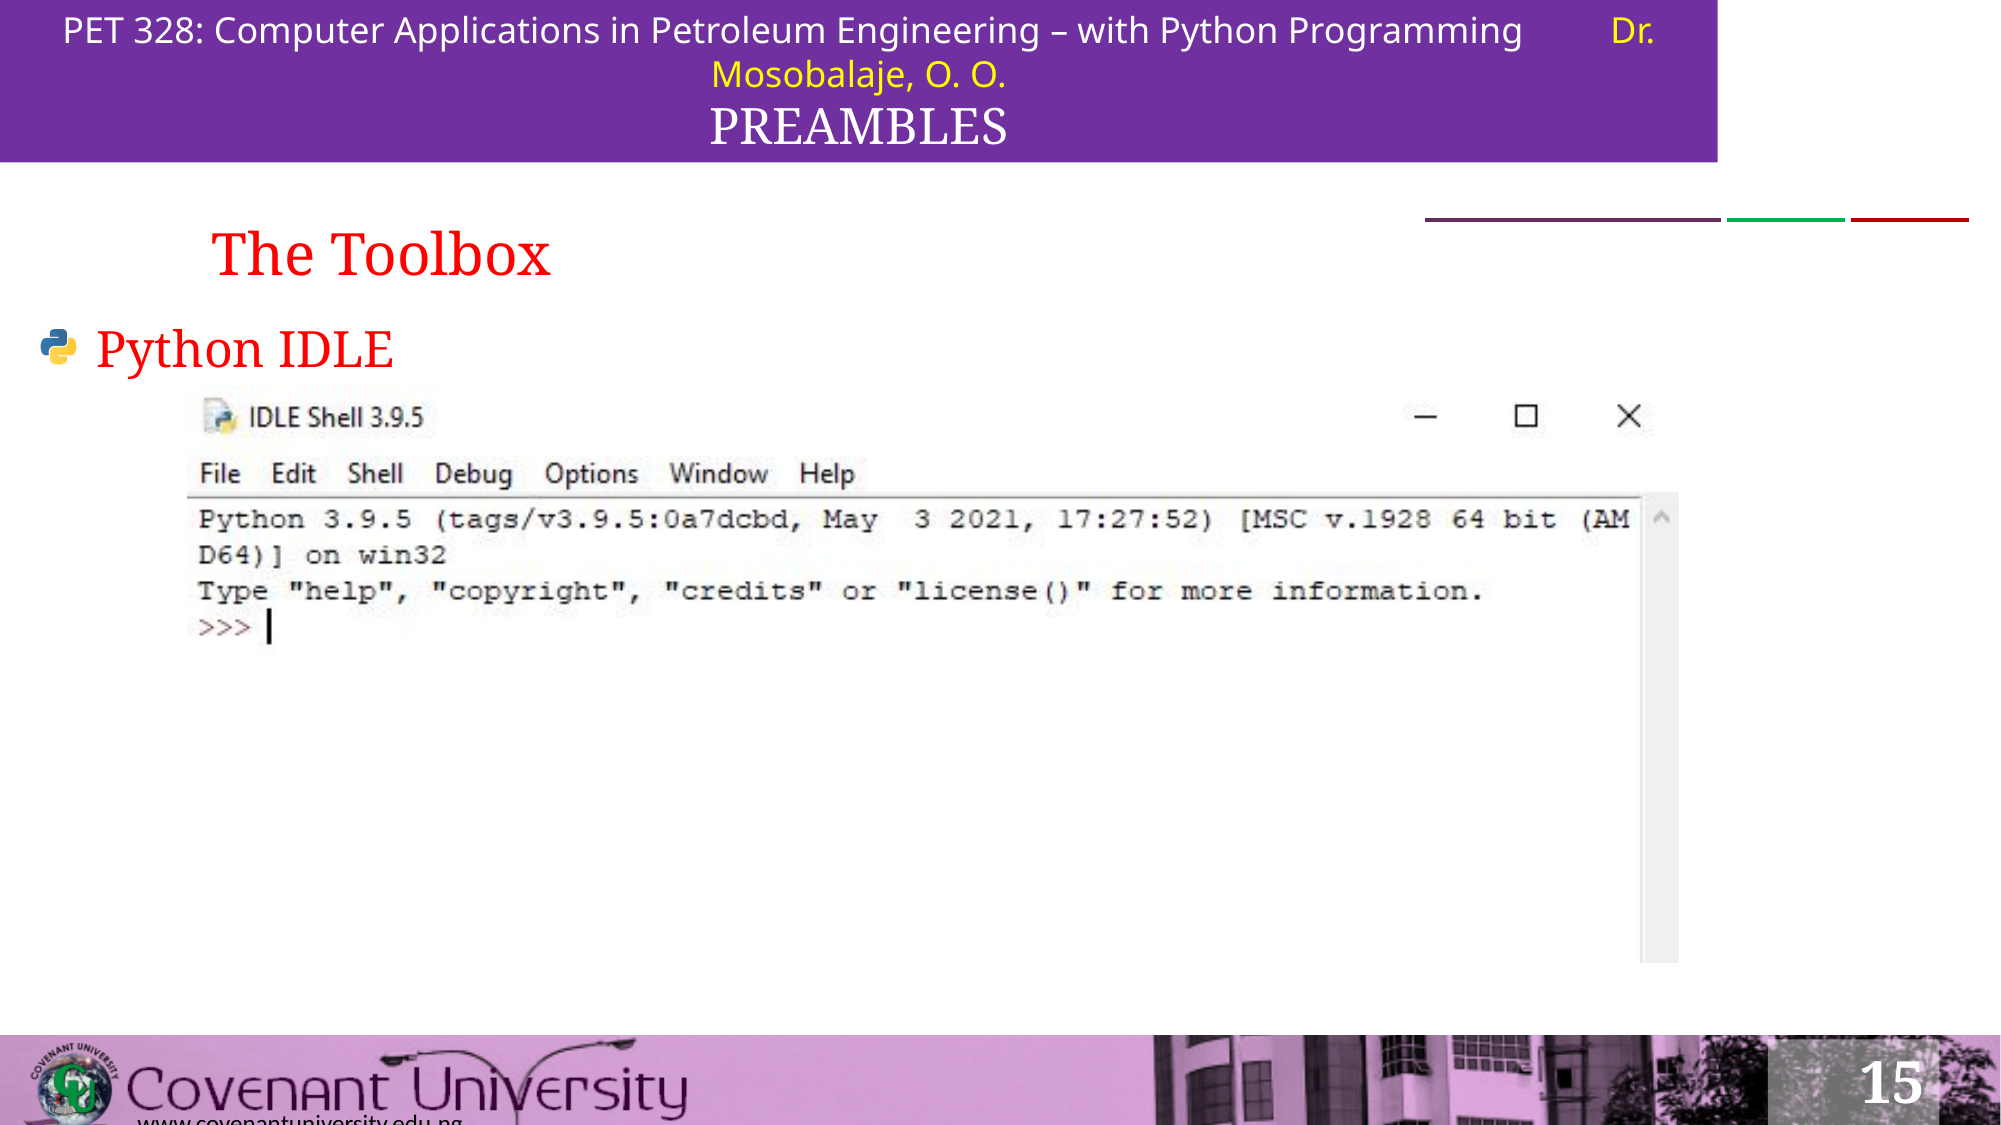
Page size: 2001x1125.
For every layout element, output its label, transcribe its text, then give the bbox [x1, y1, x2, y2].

picture [23, 1036, 1072, 1125]
picture [40, 329, 77, 365]
text_box The Toolbox Python IDLE [25, 174, 738, 385]
picture [187, 385, 1679, 963]
text_box PET 328: Computer Applications in Petroleum Engineering – with Python Programming Dr. Mosobalaje, O. O. PREAMBLES [0, 0, 1718, 163]
